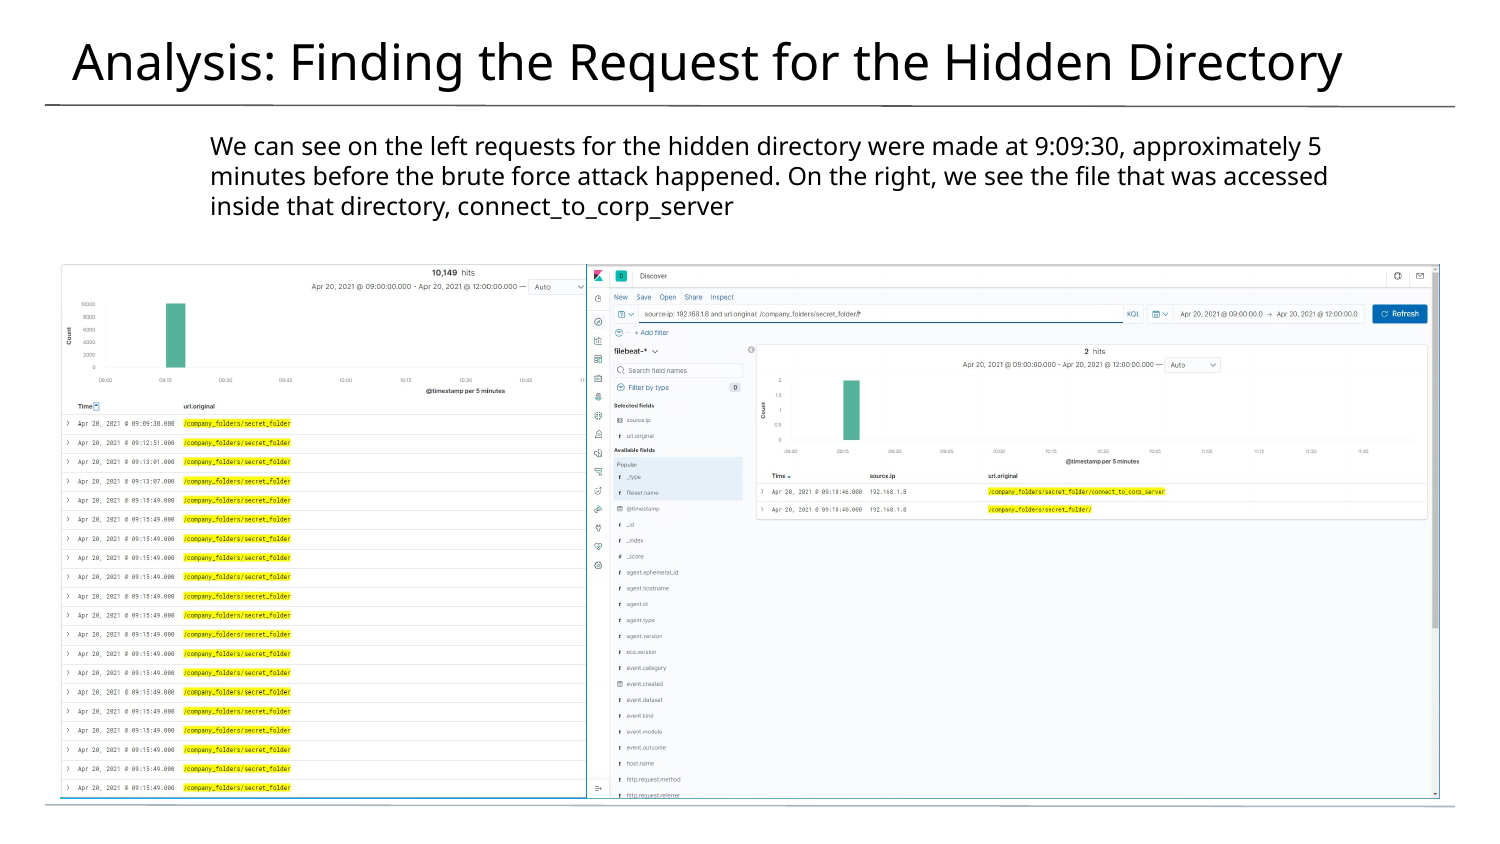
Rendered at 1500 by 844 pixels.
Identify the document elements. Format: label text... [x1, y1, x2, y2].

picture [59, 264, 1440, 799]
subtitle We can see on the left requests for the hidden directory were made at 9:09:30, approximately 5 minutes before the brute force attack happened. On the right, we see the file that was accessed inside that directory, connect_to_corp_server [60, 115, 1440, 263]
title Analysis: Finding the Request for the Hidden Directory [0, 0, 1500, 88]
